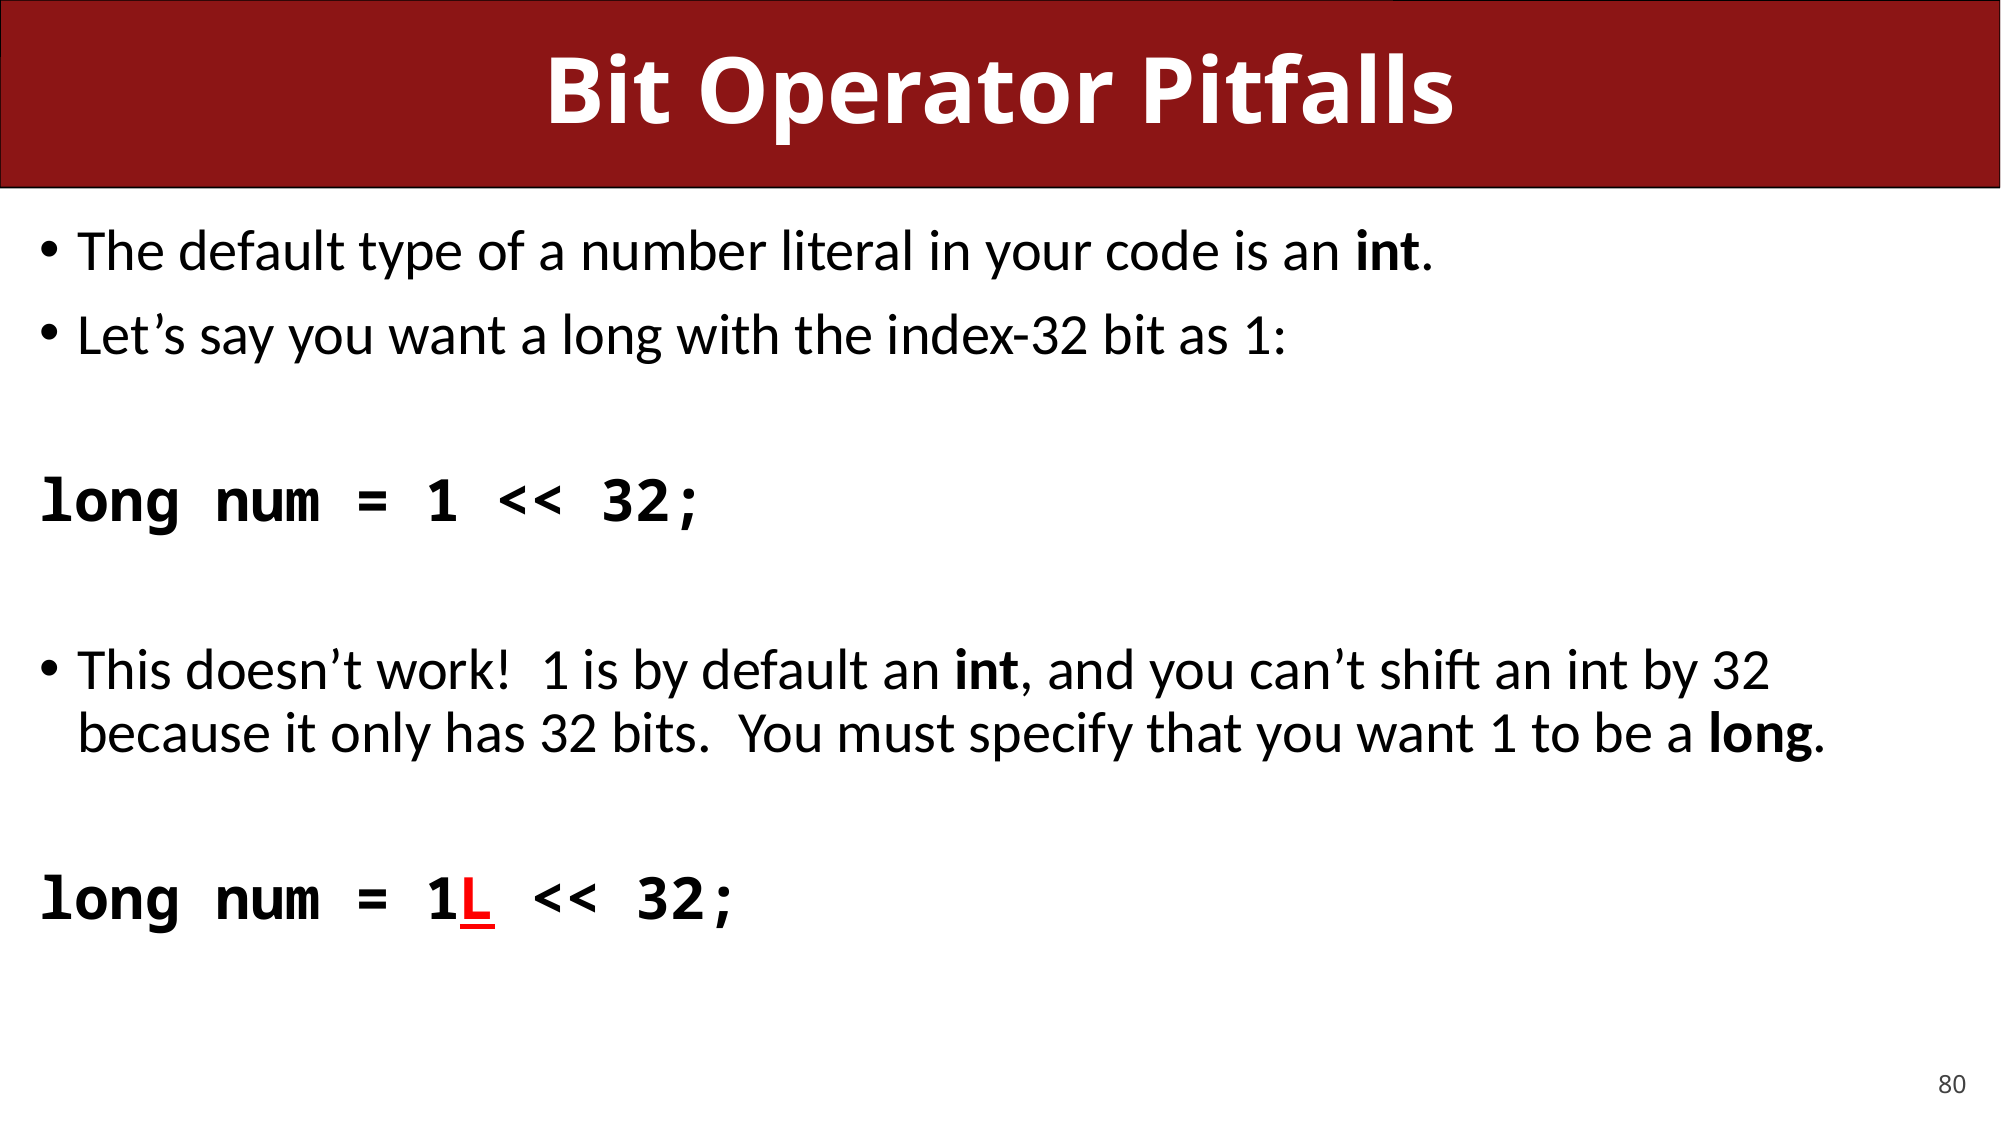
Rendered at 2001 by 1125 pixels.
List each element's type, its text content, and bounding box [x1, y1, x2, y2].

list The default type of a number literal in your code is an int. Let’s say you want a long with the index-32 bit as 1: long num = 1 << 32; This doesn’t work! 1 is by default an int, and you can’t shift an int by 32 because it only has 32 bits. You must specify that you want 1 to be a long. long num = 1L << 32; [24, 212, 1963, 1063]
title Bit Operator Pitfalls [75, 0, 1925, 188]
